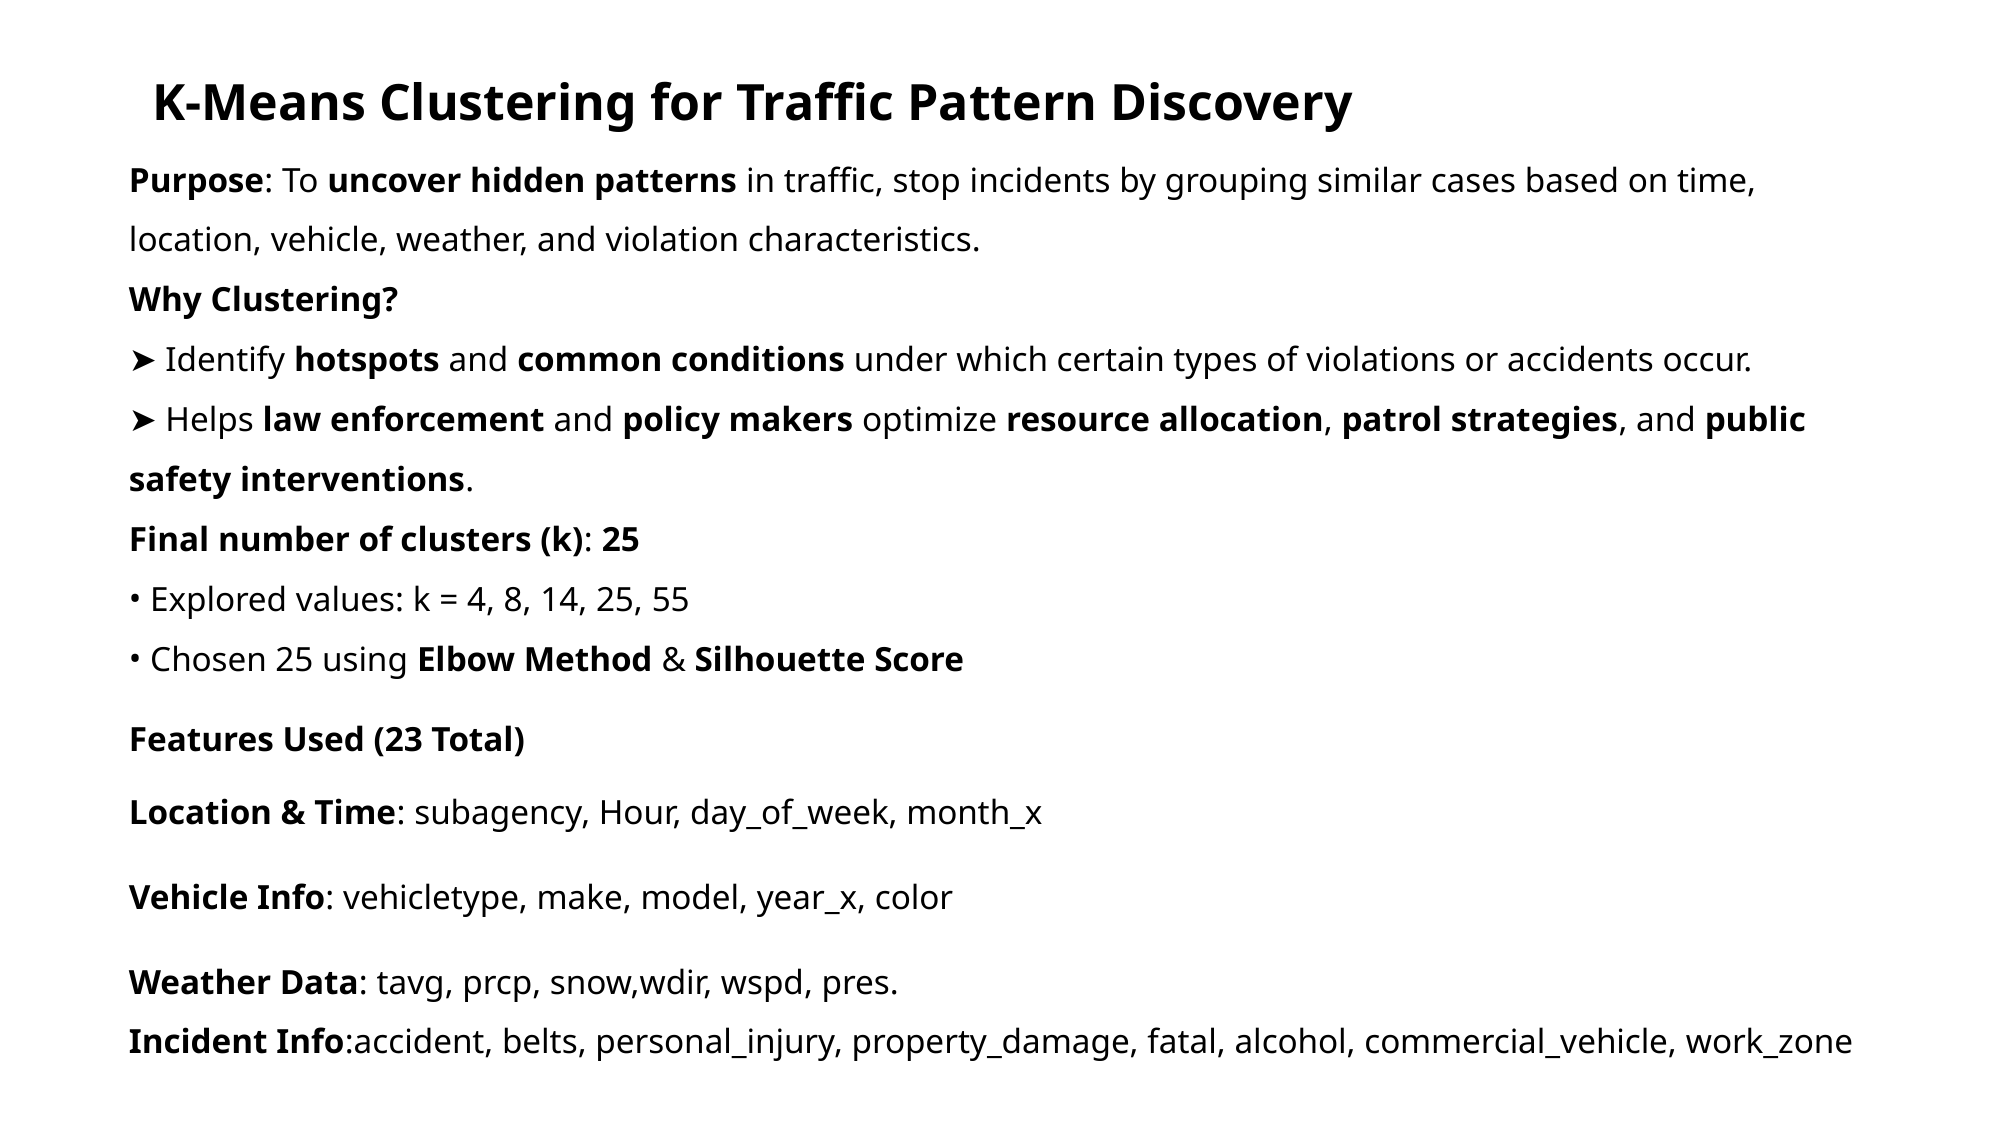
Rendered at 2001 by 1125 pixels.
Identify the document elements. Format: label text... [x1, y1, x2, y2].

title K-Means Clustering for Traffic Pattern Discovery [137, 59, 1863, 131]
list Purpose: To uncover hidden patterns in traffic, stop incidents by grouping similar cases based on time, location, vehicle, weather, and violation characteristics. Why Clustering? ➤ Identify hotspots and common conditions under which certain types of violations or accidents occur. ➤ Helps law enforcement and policy makers optimize resource allocation, patrol strategies, and public safety interventions. Final number of clusters (k): 25 Explored values: k = 4, 8, 14, 25, 55 Chosen 25 using Elbow Method & Silhouette Score Features Used (23 Total) Location & Time: subagency, Hour, day_of_week, month_x Vehicle Info: vehicletype, make, model, year_x, color Weather Data: tavg, prcp, snow,wdir, wspd, pres. Incident Info:accident, belts, personal_injury, property_damage, fatal, alcohol, commercial_vehicle, work_zone [113, 131, 1886, 1125]
